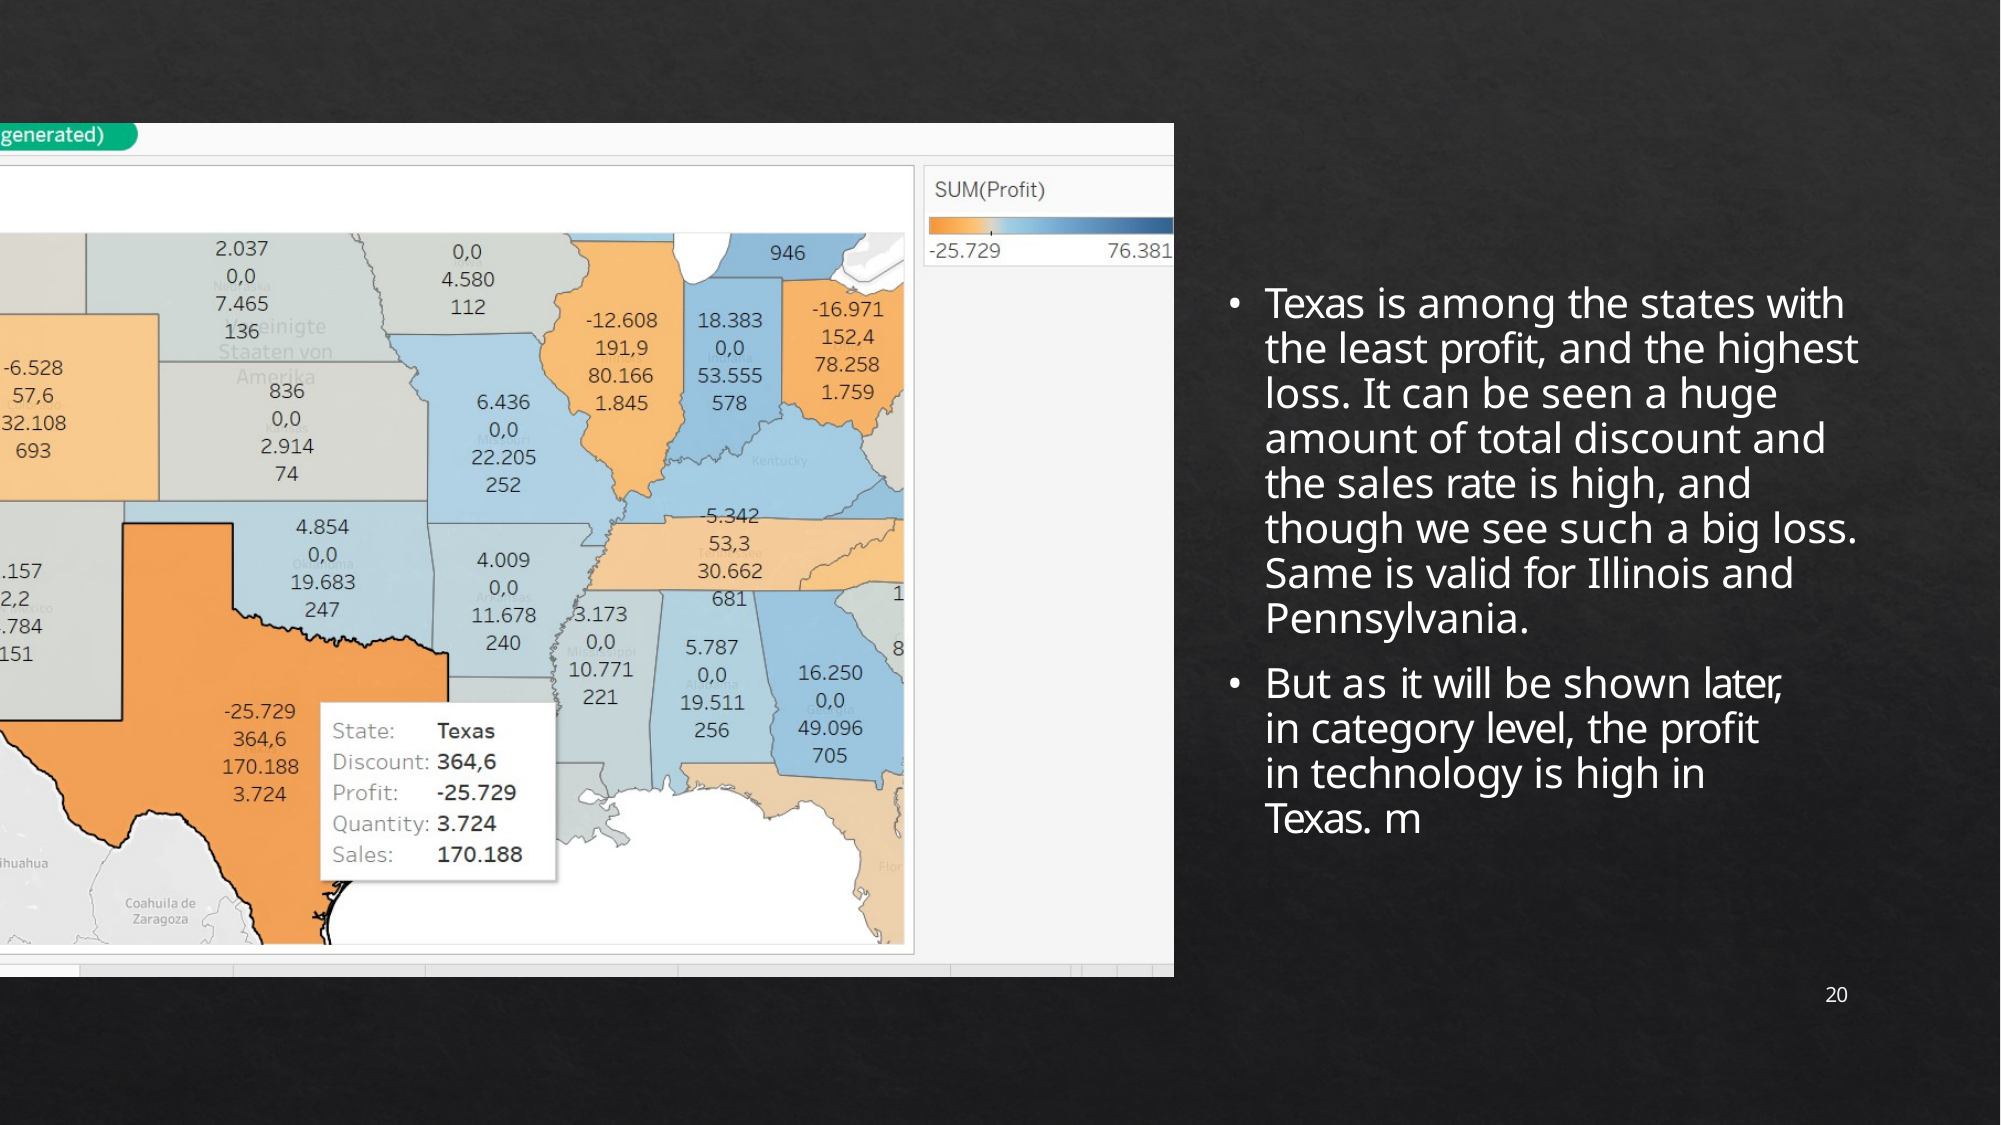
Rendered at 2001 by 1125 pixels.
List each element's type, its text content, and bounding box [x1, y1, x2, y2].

text_box Texas is among the states with the least profit, and the highest loss. It can be seen a huge amount of total discount and the sales rate is high, and though we see such a big loss. Same is valid for Illinois and Pennsylvania. But as it will be shown later, in category level, the profit in technology is high in Texas. m [1224, 275, 1894, 843]
slide_number 20 [1724, 668, 1849, 1125]
picture [0, 123, 1174, 977]
